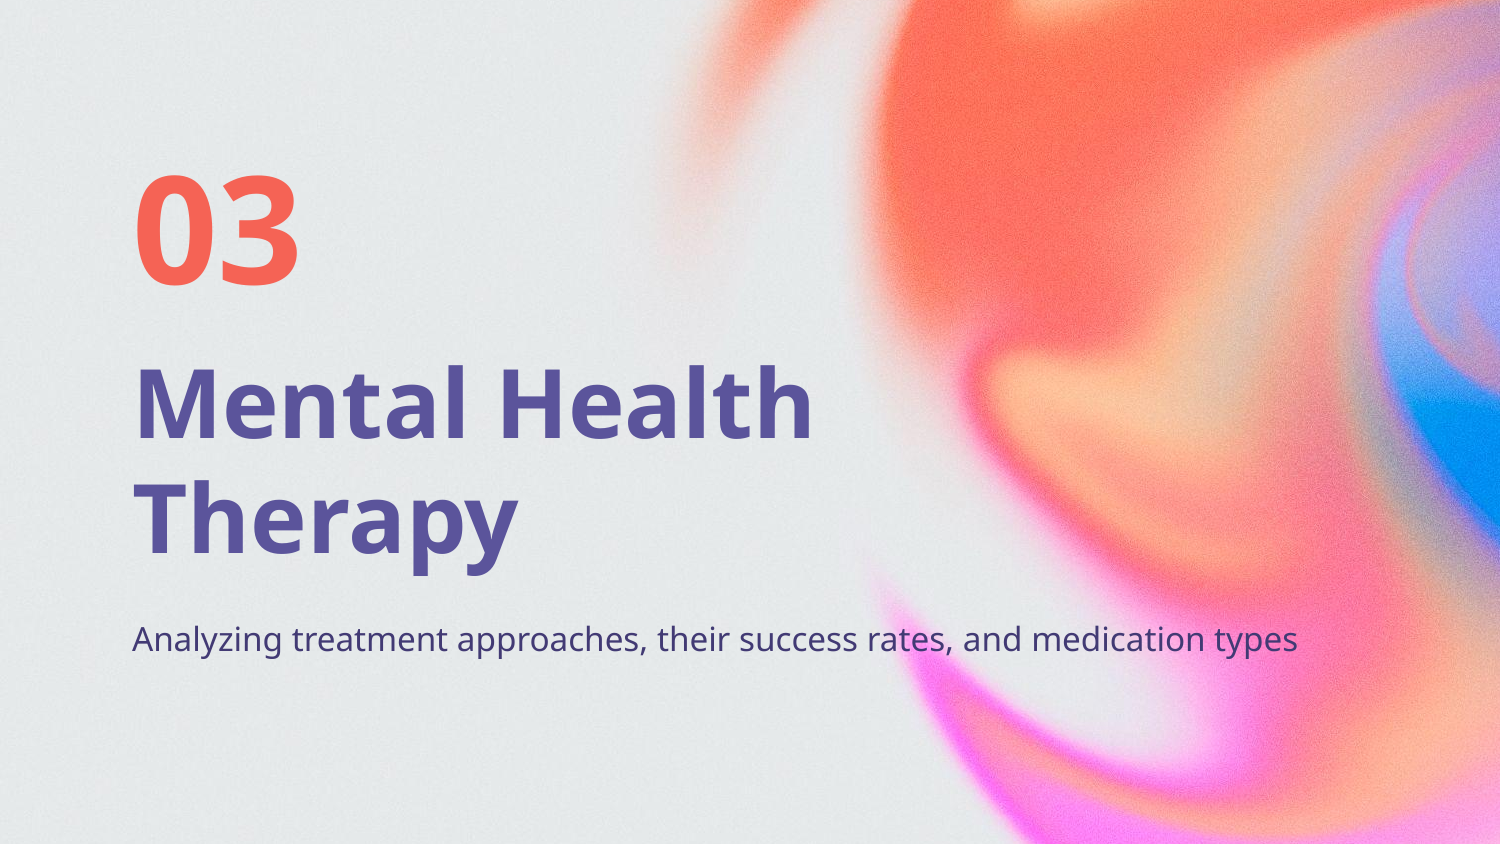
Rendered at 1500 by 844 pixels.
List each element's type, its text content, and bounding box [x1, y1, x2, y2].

picture [0, 0, 1500, 844]
title Mental Health Therapy [116, 339, 1199, 588]
title 03 [116, 135, 365, 315]
subtitle Analyzing treatment approaches, their success rates, and medication types [116, 597, 1420, 659]
